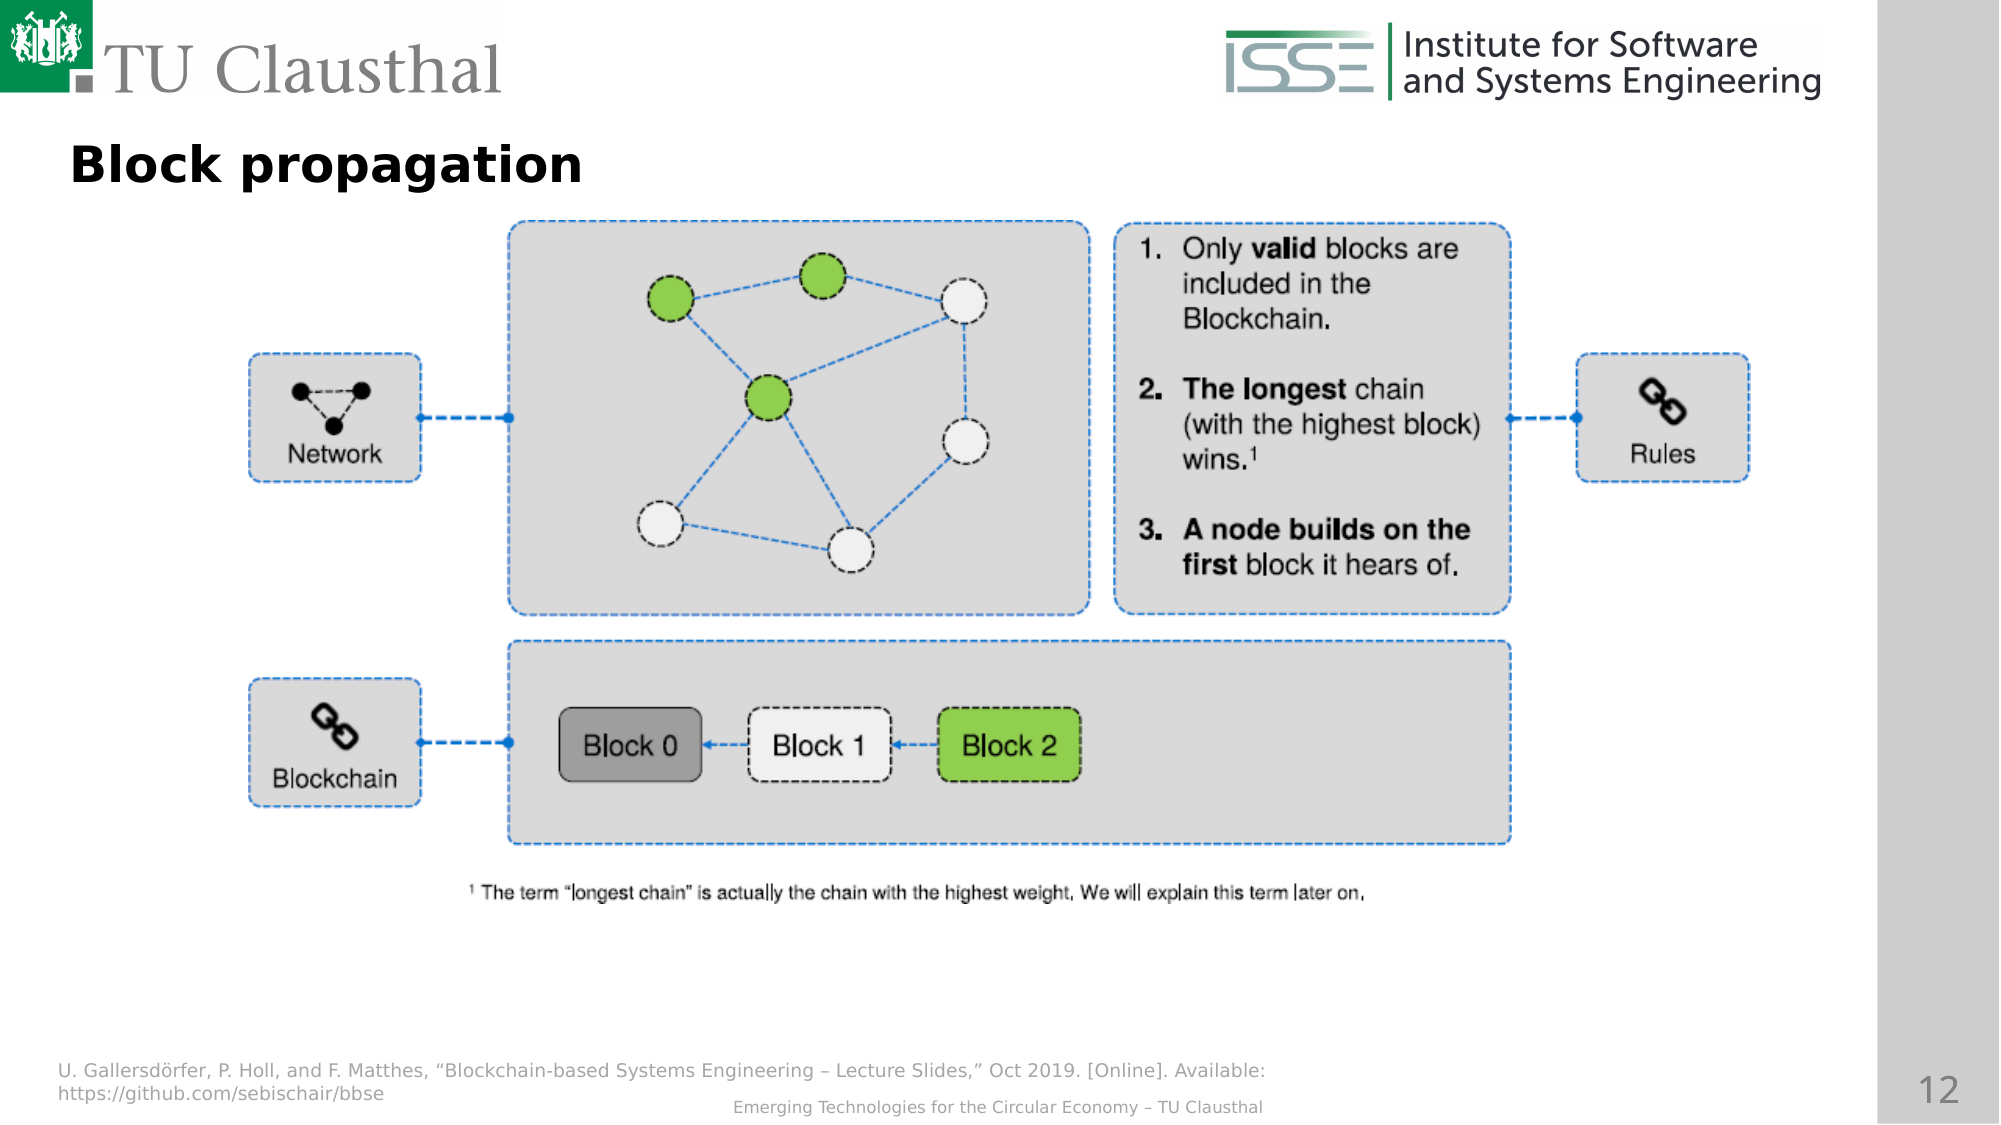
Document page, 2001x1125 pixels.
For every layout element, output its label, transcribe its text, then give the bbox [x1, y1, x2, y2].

text_box U. Gallersdörfer, P. Holl, and F. Matthes, “Blockchain-based Systems Engineering – Lecture Slides,” Oct 2019. [Online]. Available: https://github.com/sebischair/bbse [43, 1051, 1520, 1112]
picture [0, 0, 501, 93]
picture [248, 220, 1751, 904]
text_box Block propagation [54, 125, 1818, 207]
picture [1218, 22, 1826, 107]
